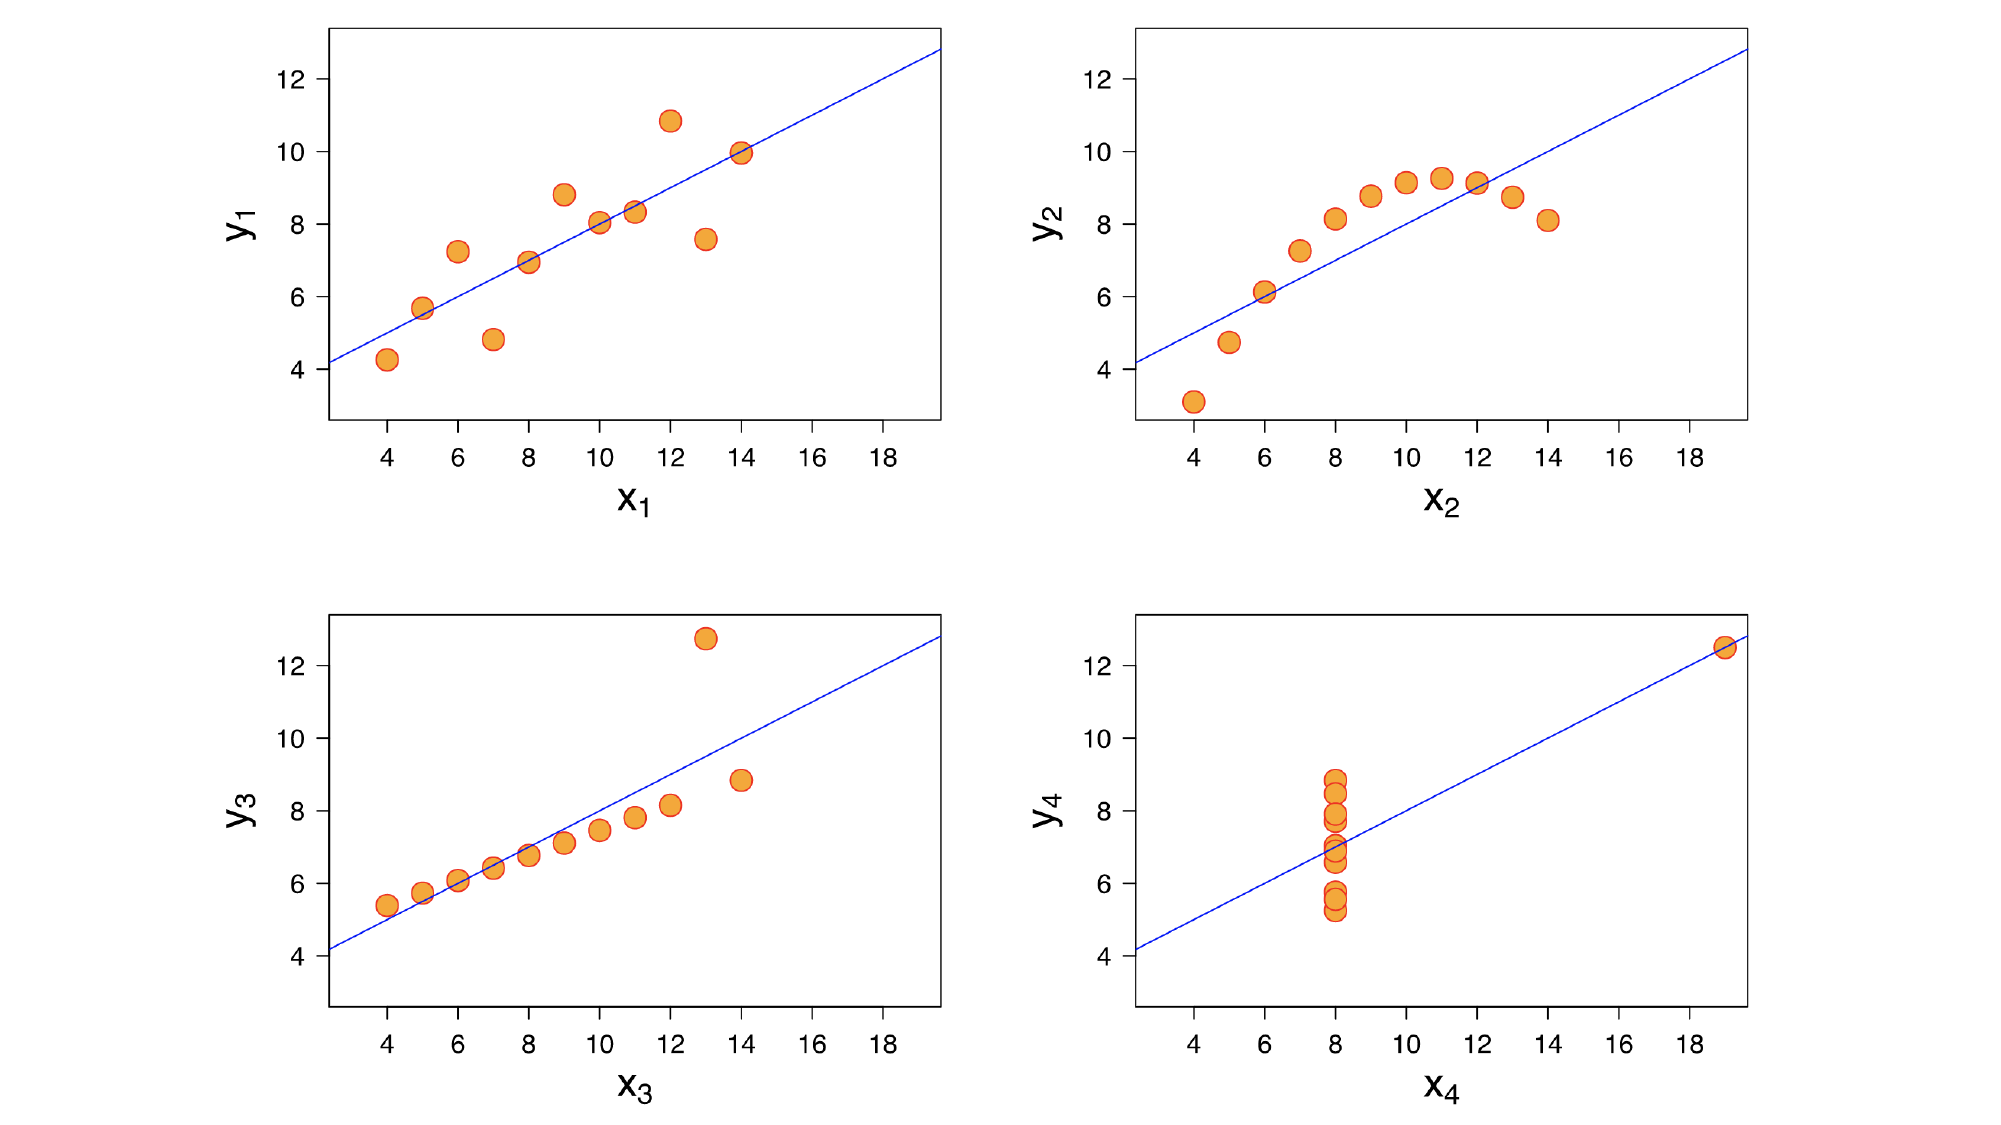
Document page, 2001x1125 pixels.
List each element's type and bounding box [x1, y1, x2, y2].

picture [204, 0, 1796, 1125]
